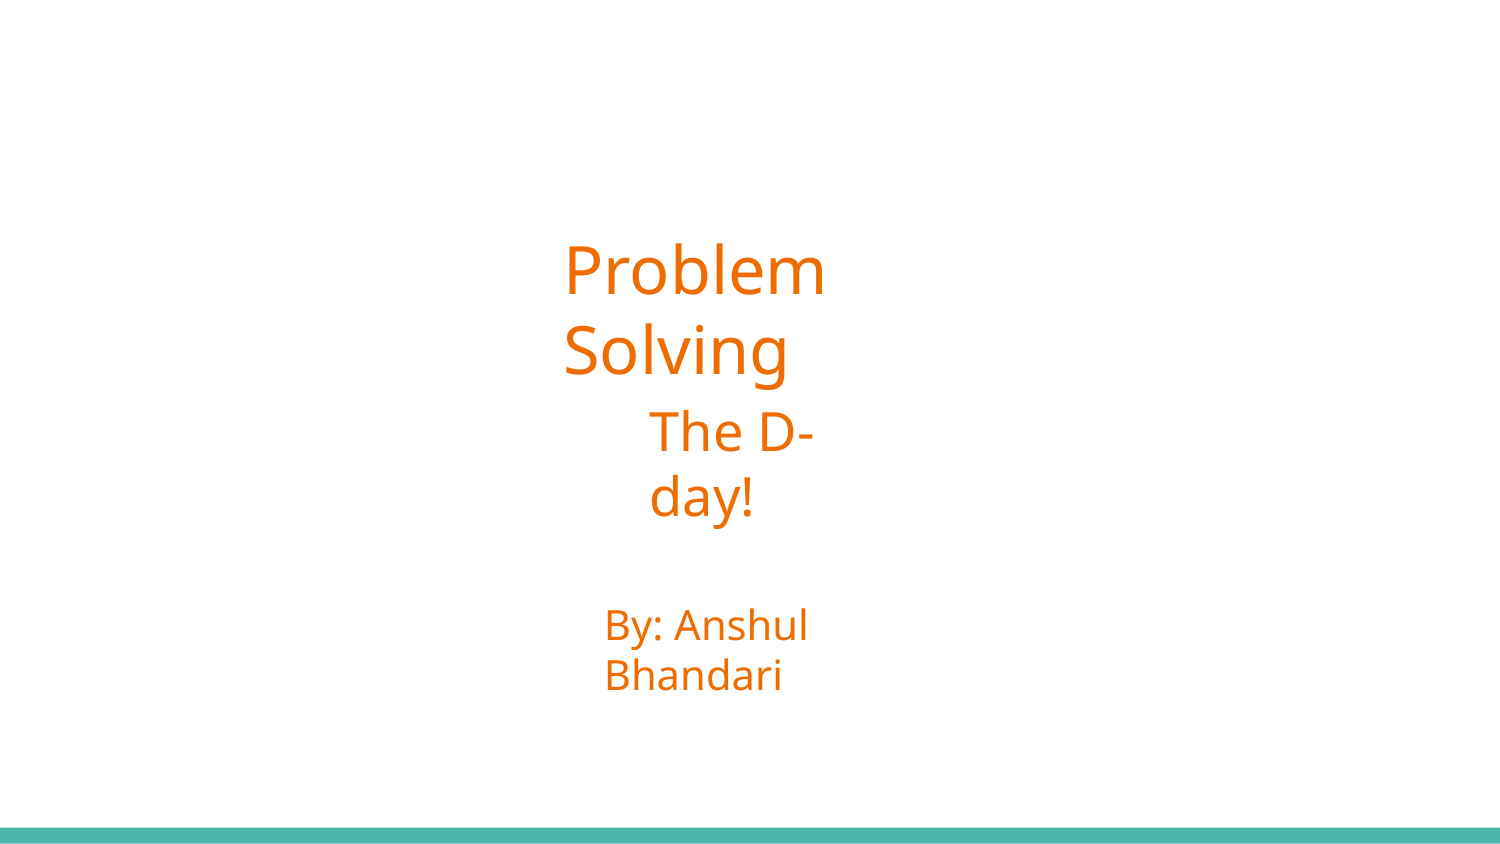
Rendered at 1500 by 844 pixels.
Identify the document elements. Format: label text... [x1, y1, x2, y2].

title Problem Solving [560, 224, 947, 388]
text_box The D-day! [647, 394, 860, 528]
text_box By: Anshul Bhandari [601, 595, 899, 699]
